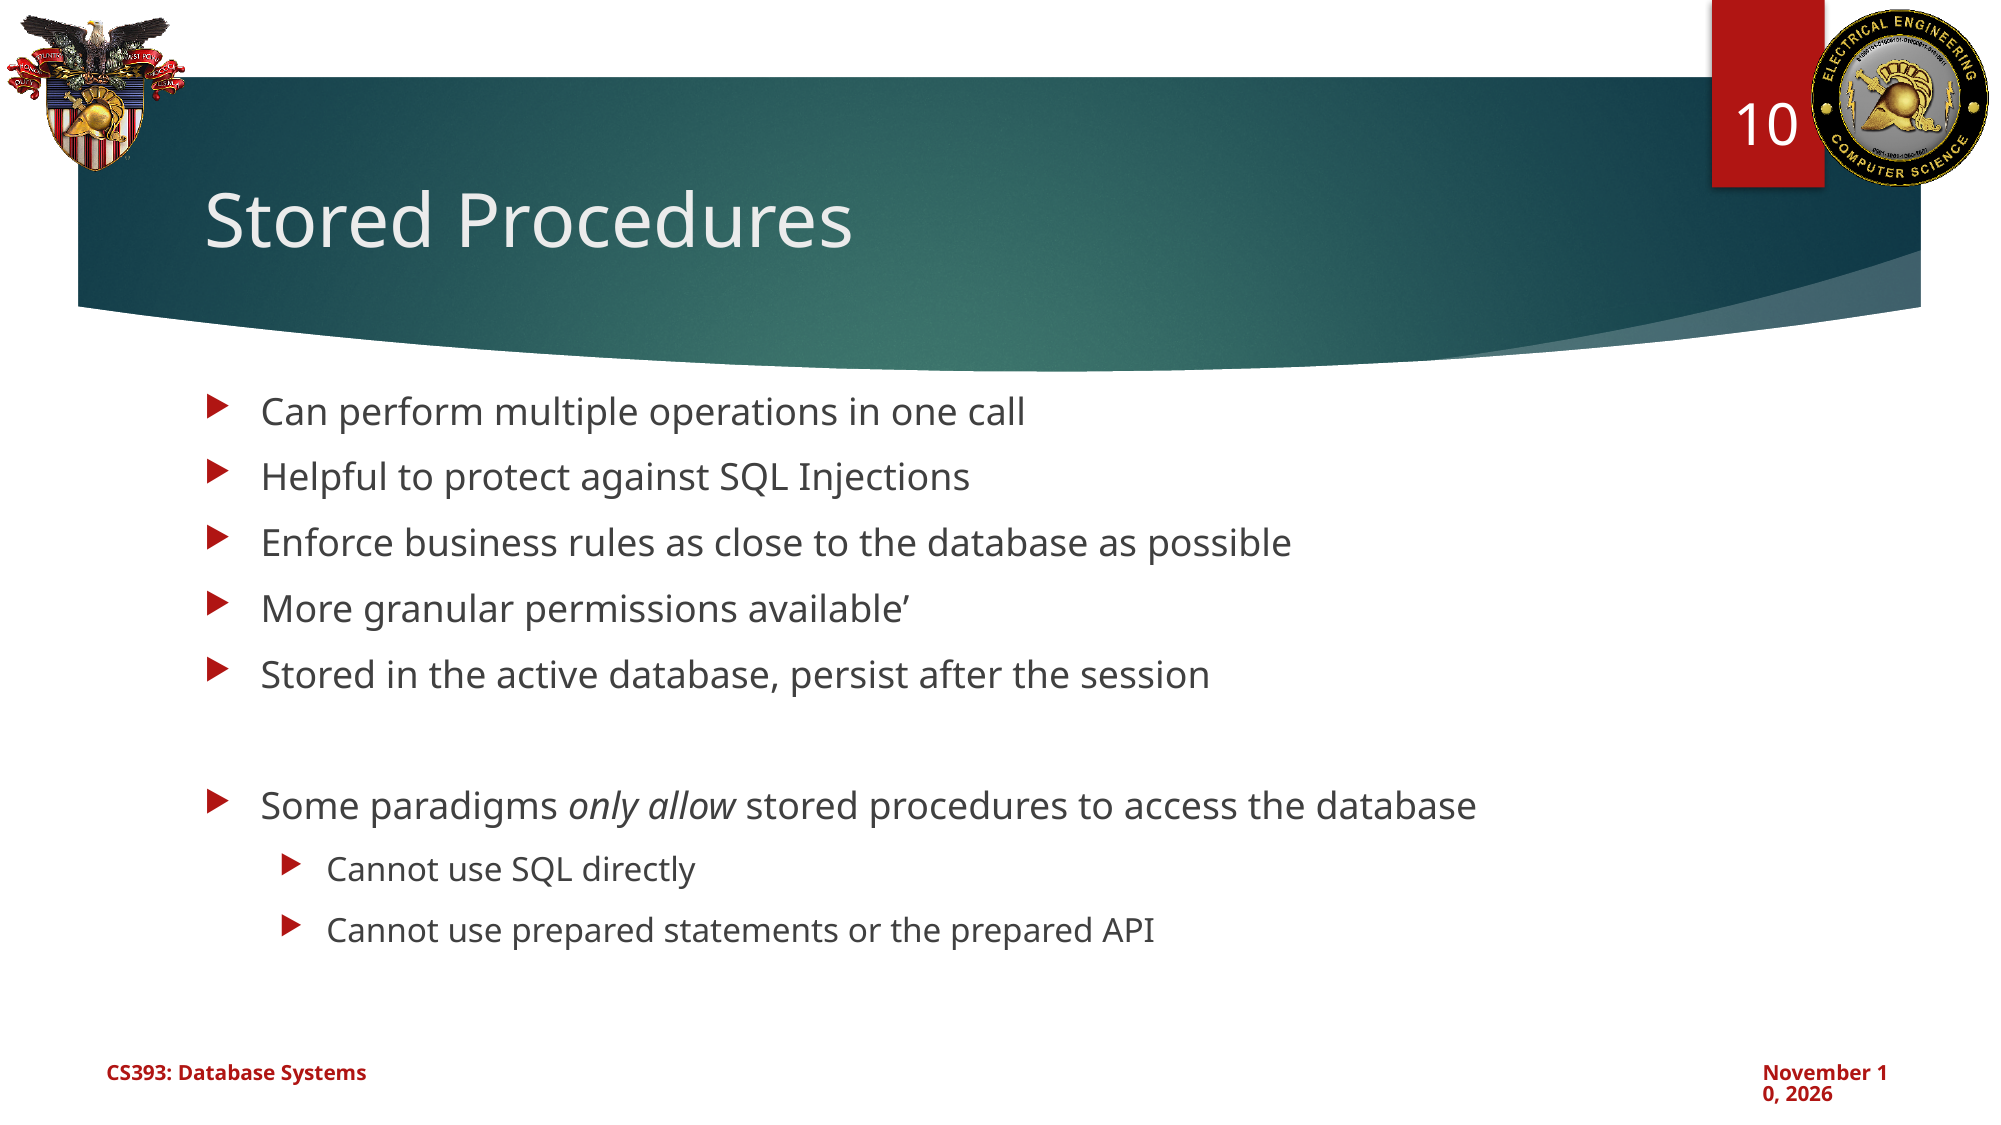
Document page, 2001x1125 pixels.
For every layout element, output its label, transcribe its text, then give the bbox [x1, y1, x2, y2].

slide_number 10 [1698, 48, 1836, 175]
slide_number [1747, 1048, 1910, 1099]
picture [1809, 7, 1990, 188]
title Stored Procedures [189, 159, 1638, 276]
list Can perform multiple operations in one call Helpful to protect against SQL Injections Enforce business rules as close to the database as possible More granular permissions available’ Stored in the active database, persist after the session Some paradigms only allow stored procedures to access the database Cannot use SQL directly Cannot use prepared statements or the prepared API [189, 380, 1910, 1035]
footer CS393: Database Systems [91, 1048, 726, 1100]
picture [7, 3, 185, 184]
